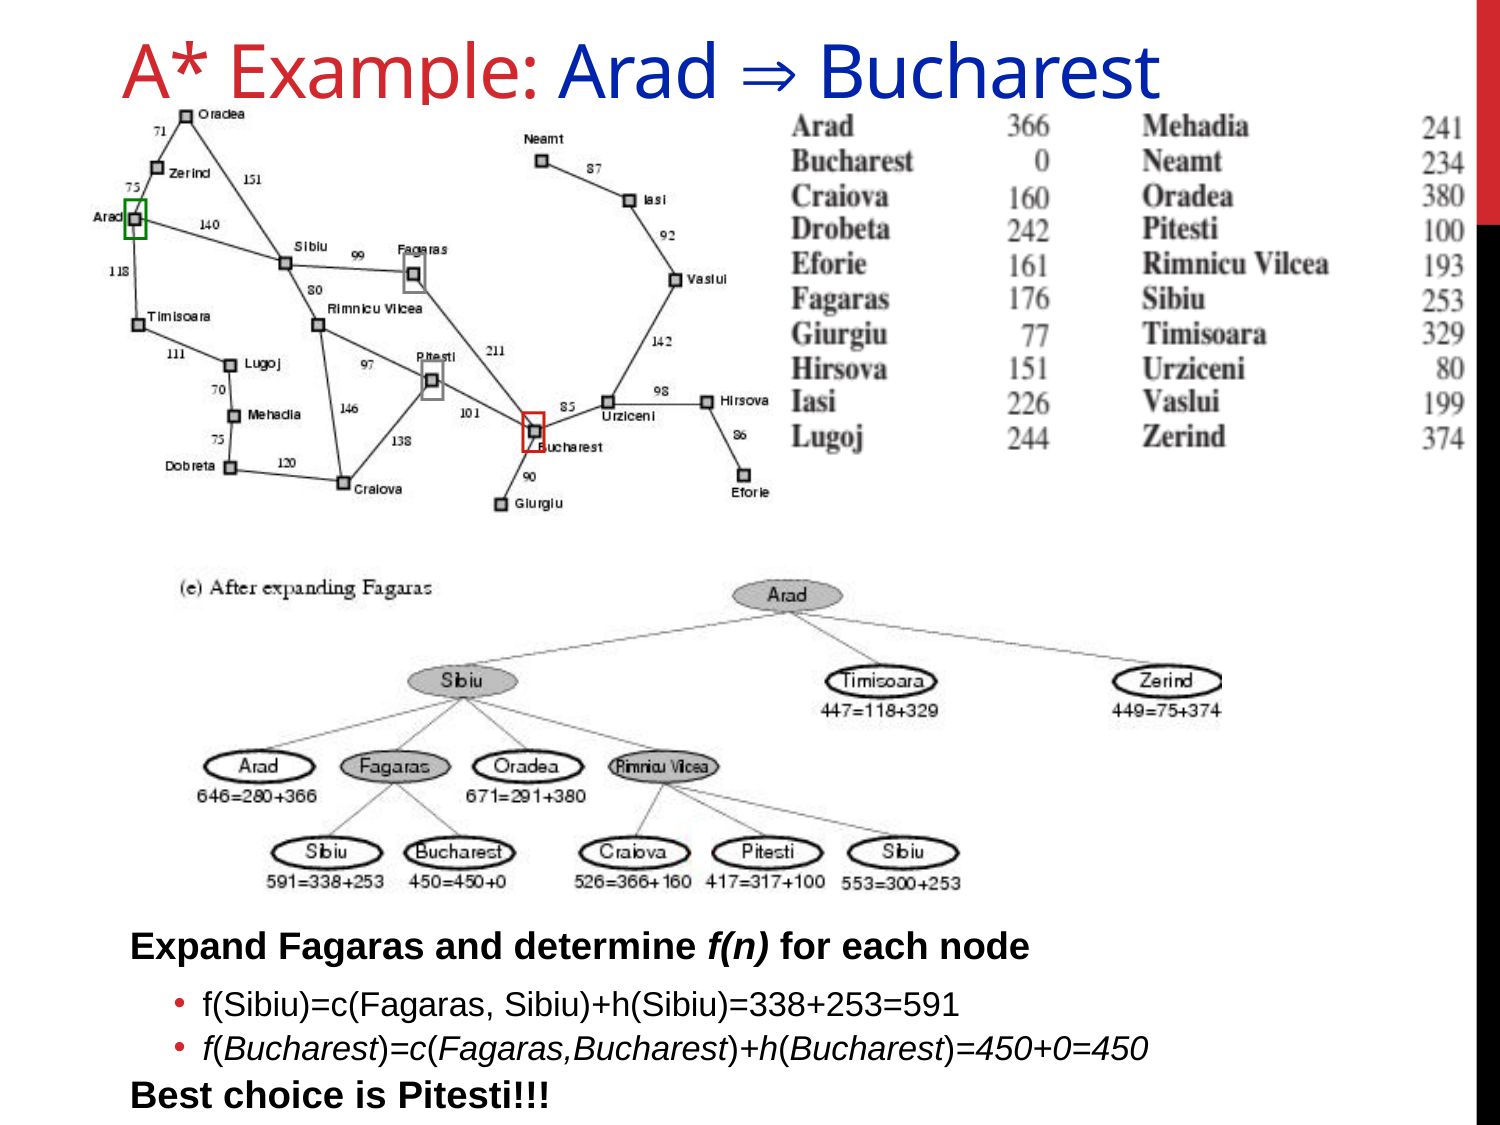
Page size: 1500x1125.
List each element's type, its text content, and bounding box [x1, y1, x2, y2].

picture [90, 104, 773, 517]
picture [776, 106, 1476, 461]
list Expand Fagaras and determine f(n) for each node f(Sibiu)=c(Fagaras, Sibiu)+h(Sibiu)=338+253=591 f(Bucharest)=c(Fagaras,Bucharest)+h(Bucharest)=450+0=450 Best choice is Pitesti!!! [114, 919, 1390, 1125]
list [173, 537, 1223, 908]
title A* Example: Arad  Bucharest [107, 0, 1383, 101]
